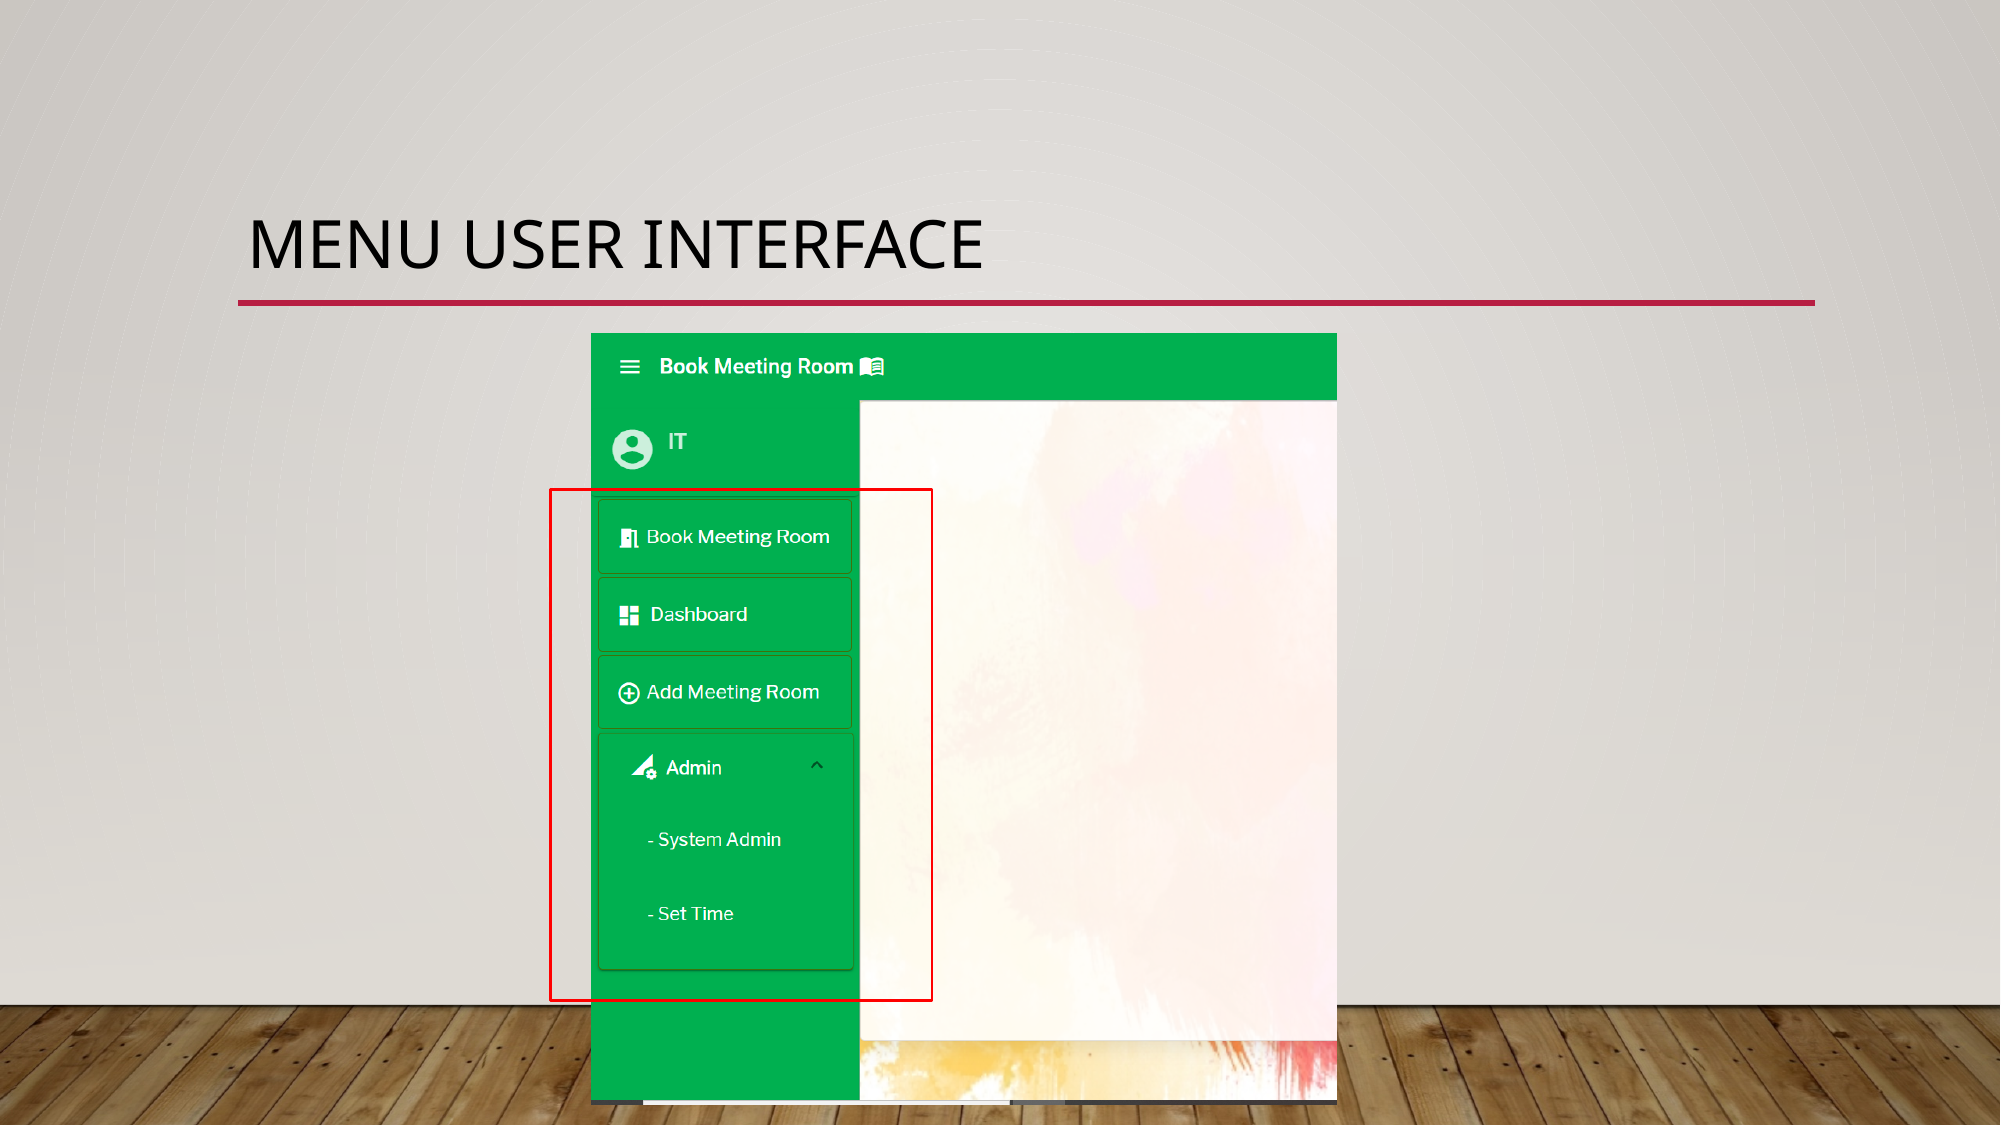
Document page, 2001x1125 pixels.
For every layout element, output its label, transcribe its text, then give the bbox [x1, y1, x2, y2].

text_box [549, 488, 591, 1002]
title menu User interface [232, 203, 1808, 376]
picture [0, 1005, 2000, 1125]
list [591, 333, 1338, 1106]
